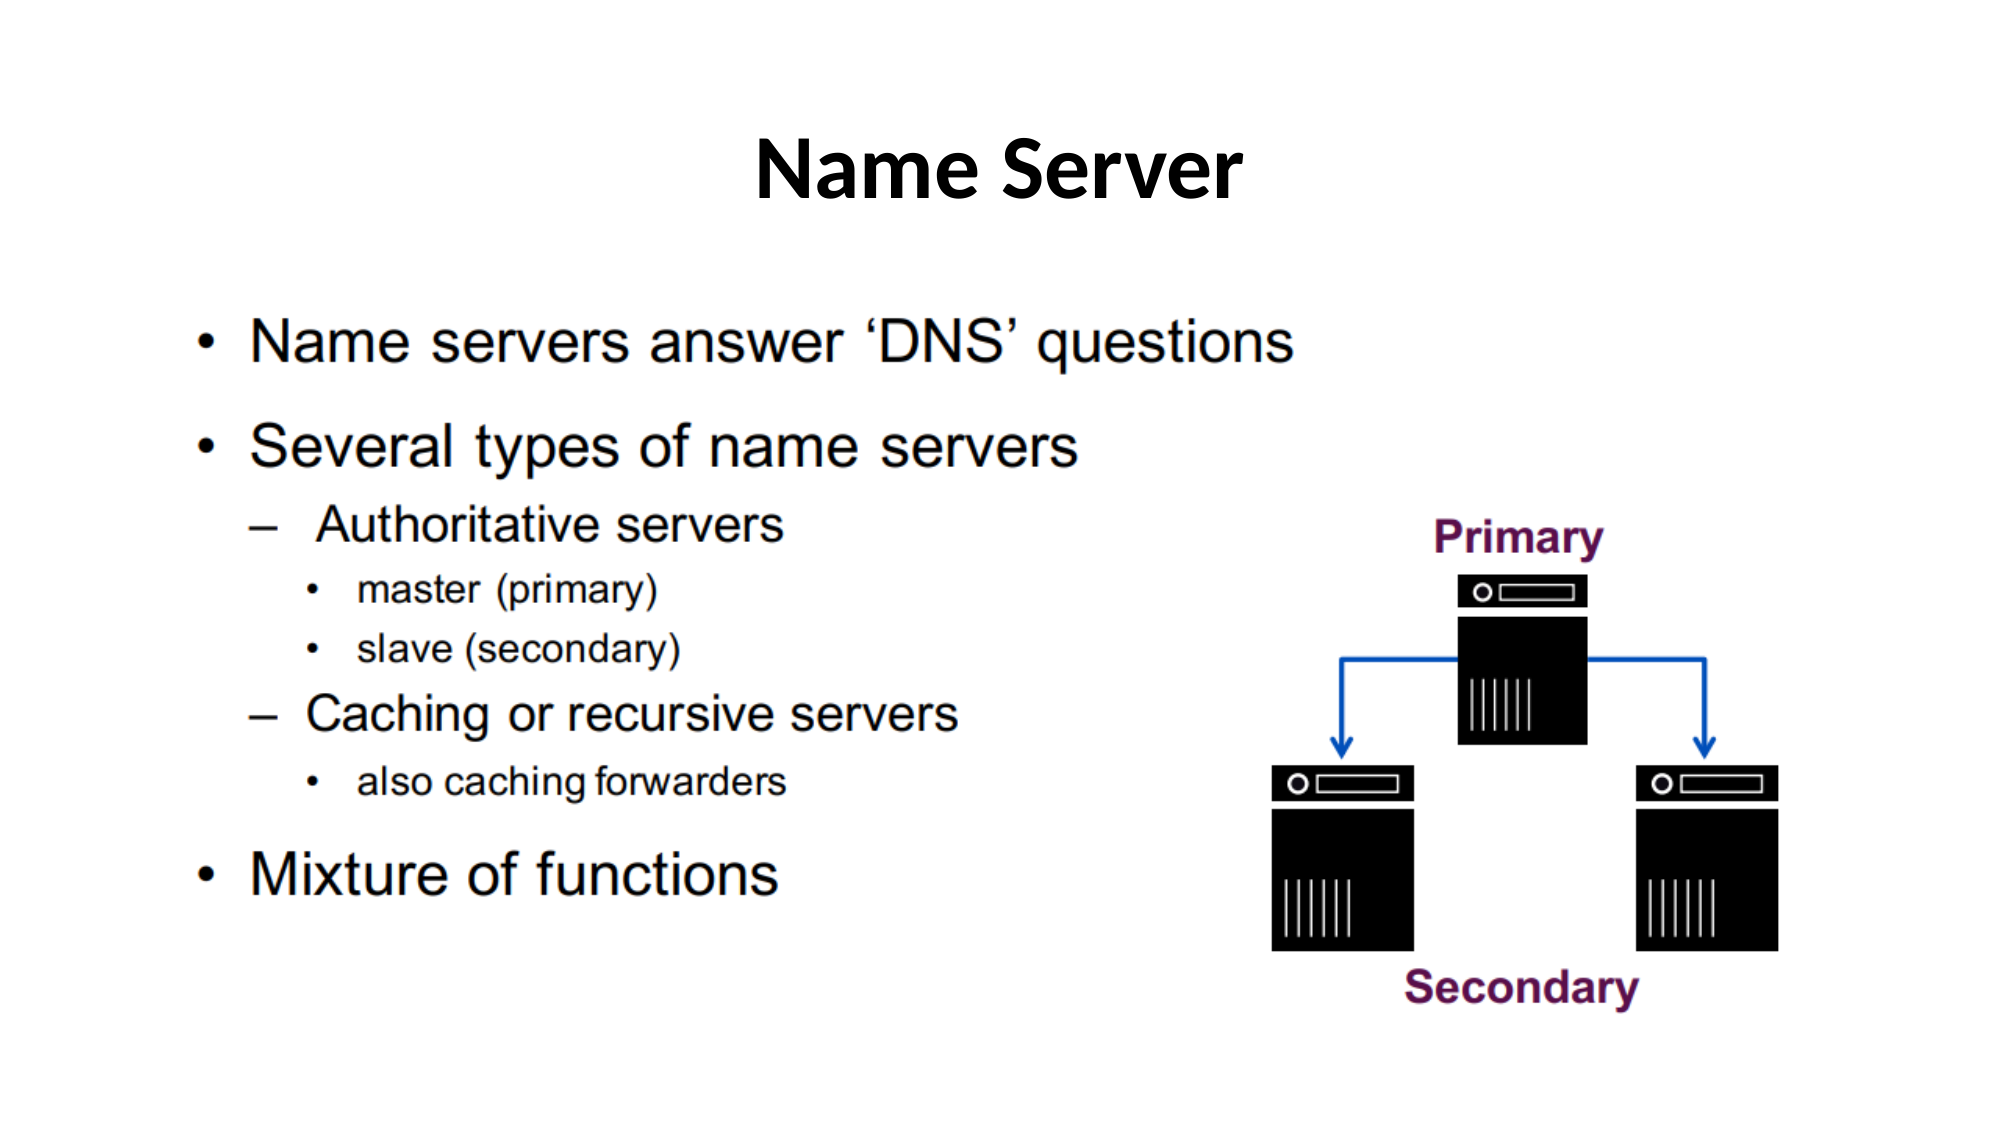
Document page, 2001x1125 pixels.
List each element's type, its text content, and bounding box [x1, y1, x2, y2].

title Name Server [137, 59, 1863, 278]
picture [169, 270, 1863, 1125]
